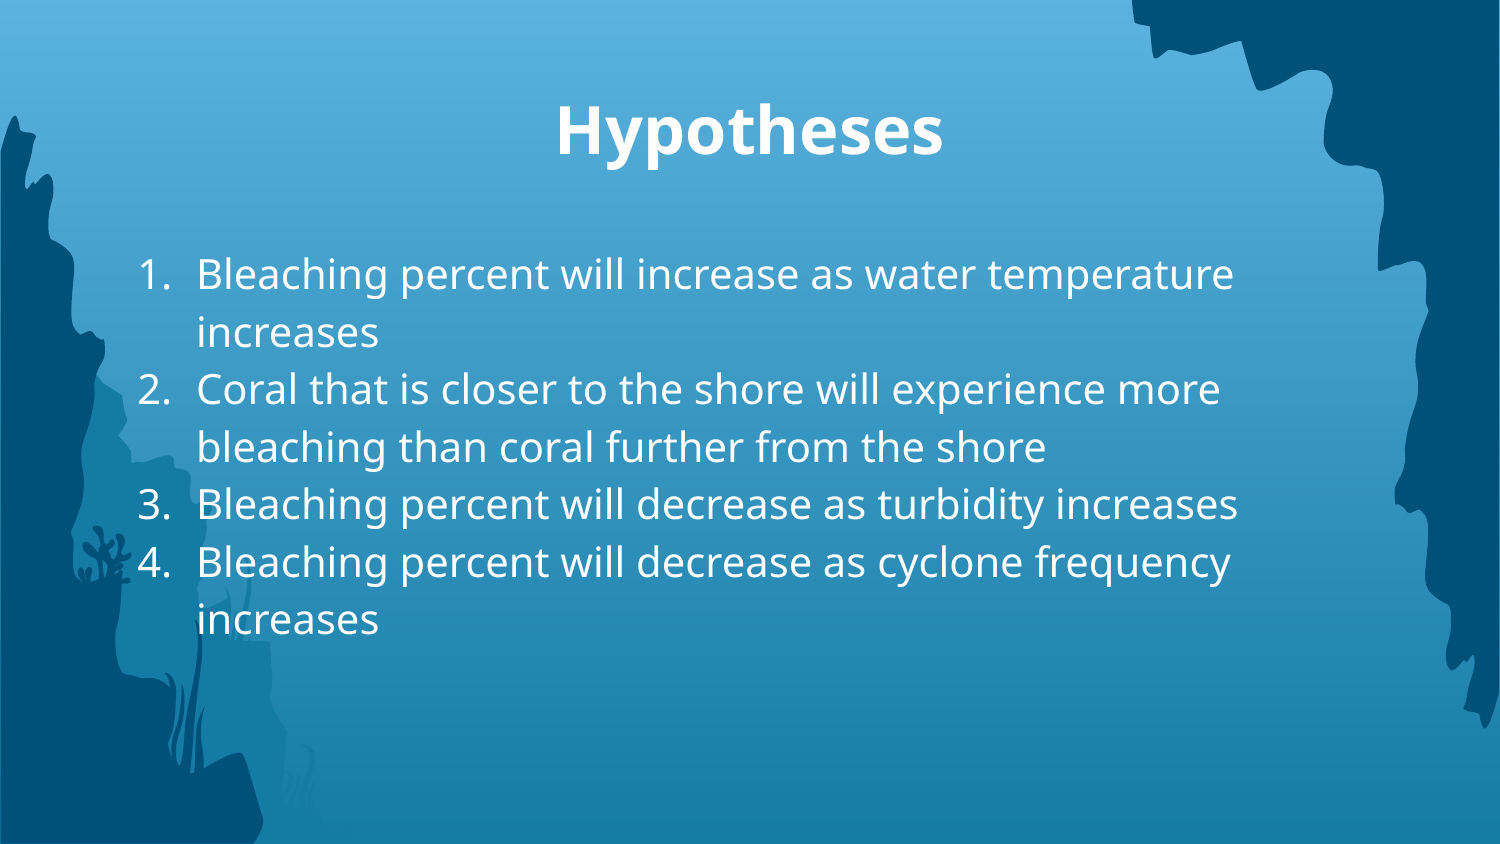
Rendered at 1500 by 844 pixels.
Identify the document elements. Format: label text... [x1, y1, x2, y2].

title Hypotheses [118, 72, 1382, 182]
list Bleaching percent will increase as water temperature increases Coral that is closer to the shore will experience more bleaching than coral further from the shore Bleaching percent will decrease as turbidity increases Bleaching percent will decrease as cyclone frequency increases [105, 225, 1395, 721]
